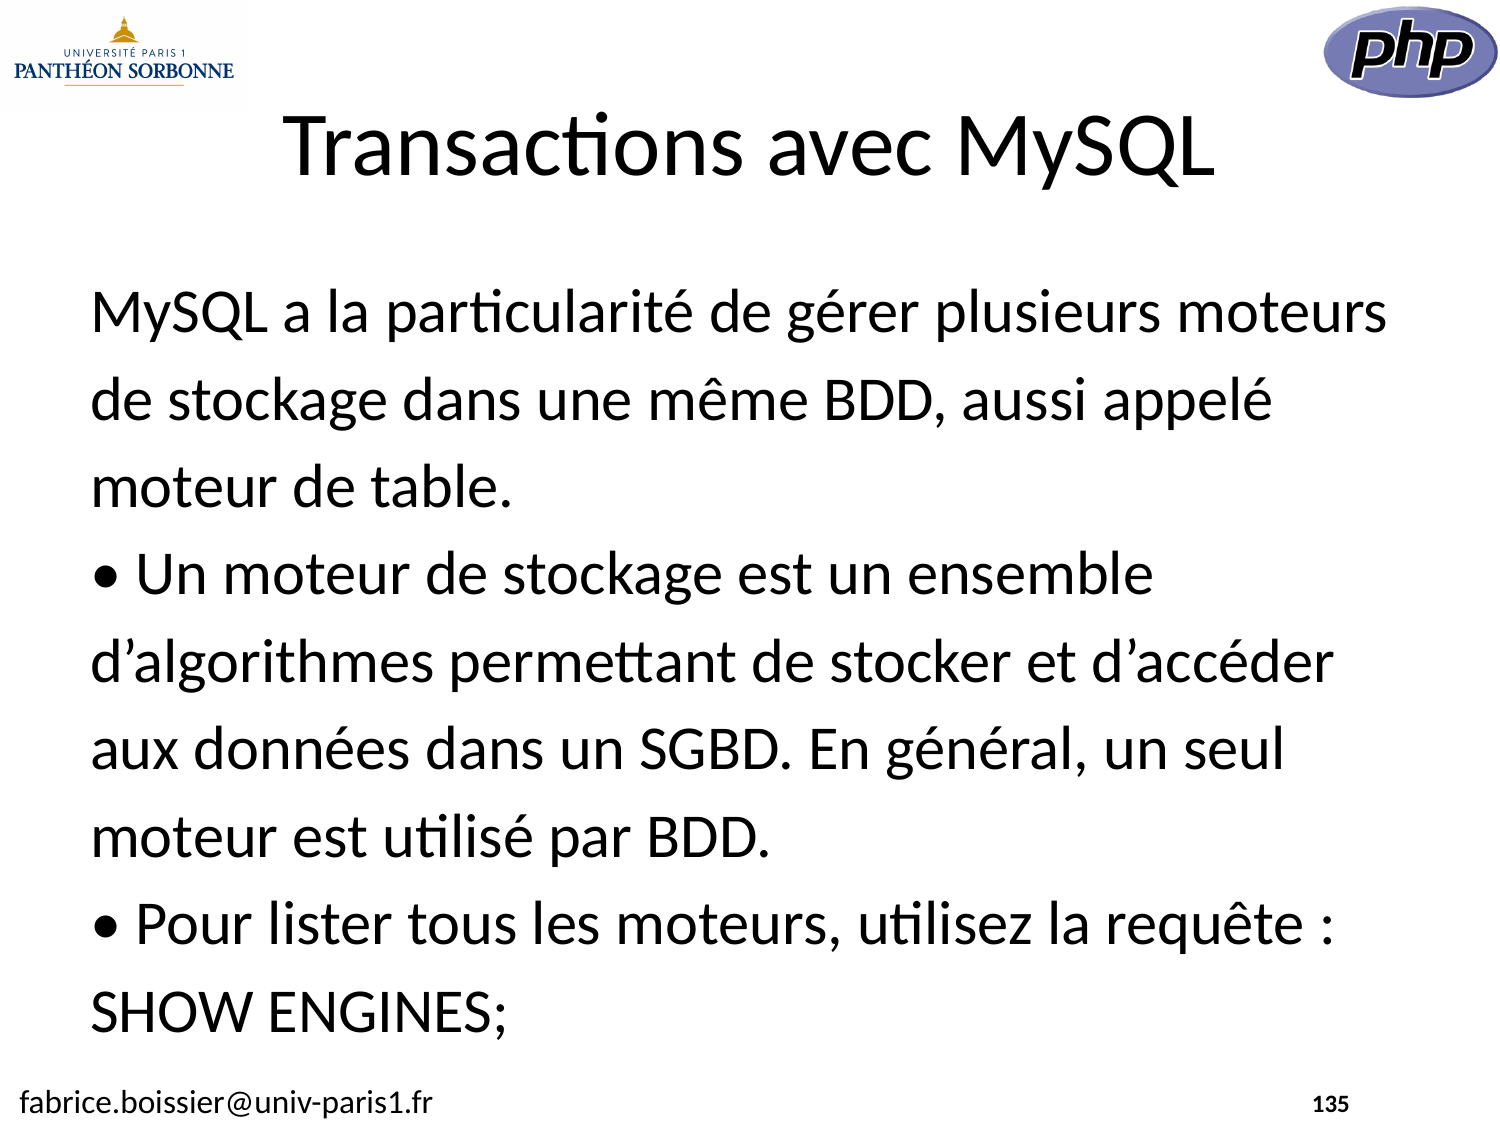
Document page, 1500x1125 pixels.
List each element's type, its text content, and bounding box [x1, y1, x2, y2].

list MySQL a la particularité de gérer plusieurs moteurs de stockage dans une même BDD, aussi appelé moteur de table. • Un moteur de stockage est un ensemble d’algorithmes permettant de stocker et d’accéder aux données dans un SGBD. En général, un seul moteur est utilisé par BDD. • Pour lister tous les moteurs, utilisez la requête : SHOW ENGINES; [75, 262, 1425, 1005]
title Transactions avec MySQL [75, 45, 1425, 233]
picture [0, 2, 248, 114]
slide_number 135 [1156, 1072, 1500, 1125]
picture [1321, 0, 1500, 119]
